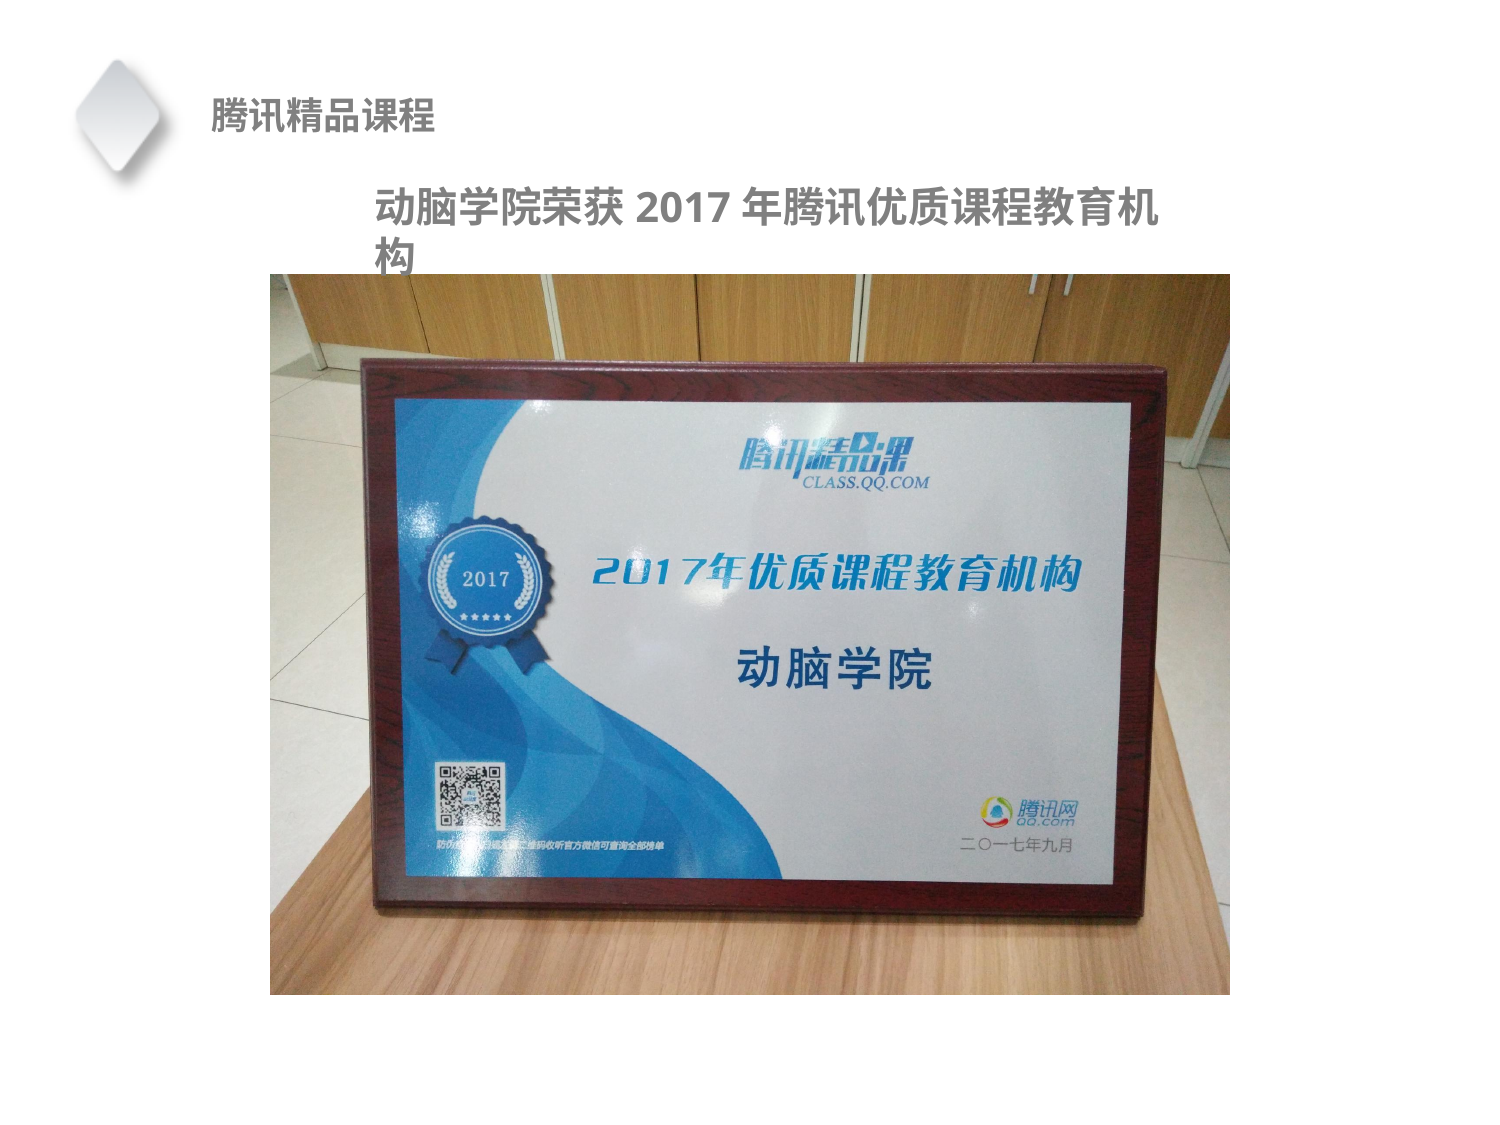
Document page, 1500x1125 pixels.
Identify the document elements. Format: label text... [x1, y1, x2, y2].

picture [1, 16, 1231, 995]
text_box 动脑学院荣获2017年腾讯优质课程教育机构 [592, 173, 1211, 272]
